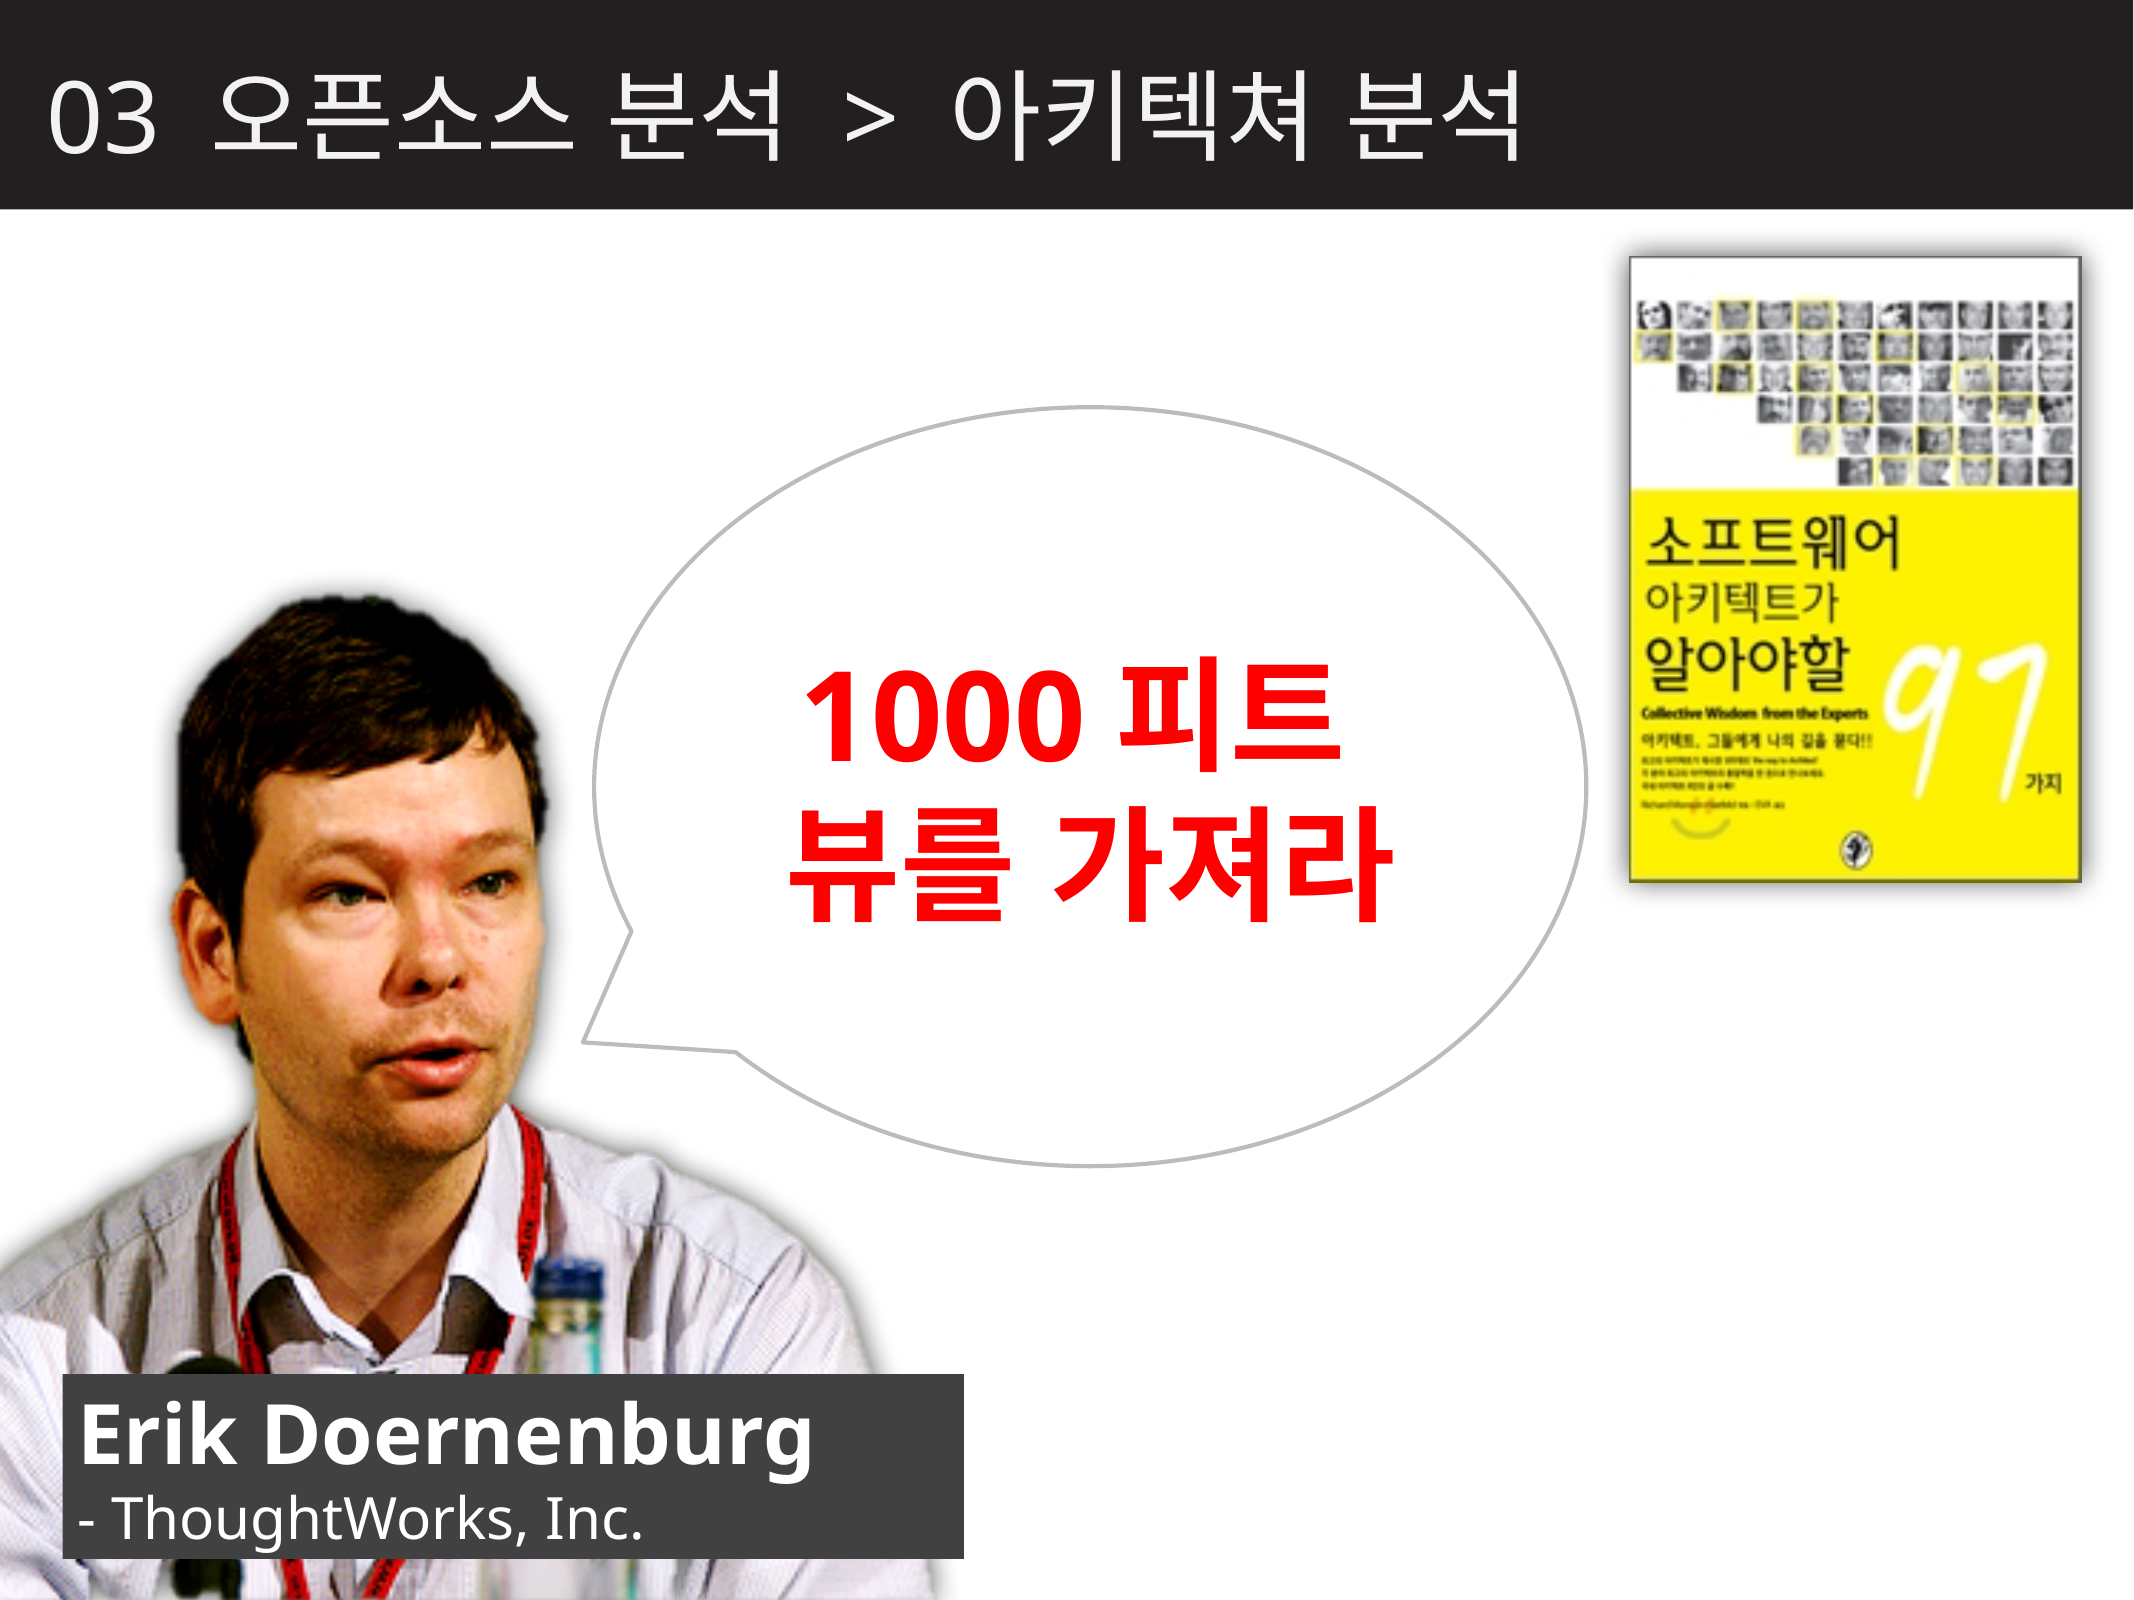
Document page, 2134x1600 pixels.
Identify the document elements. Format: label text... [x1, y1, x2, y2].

text_box 1000피트 뷰를 가져라 [725, 405, 1589, 1149]
picture [1629, 256, 2083, 883]
picture [0, 527, 1245, 1600]
text_box 03 오픈소스 분석 > 아키텍쳐 분석 [31, 22, 1545, 182]
